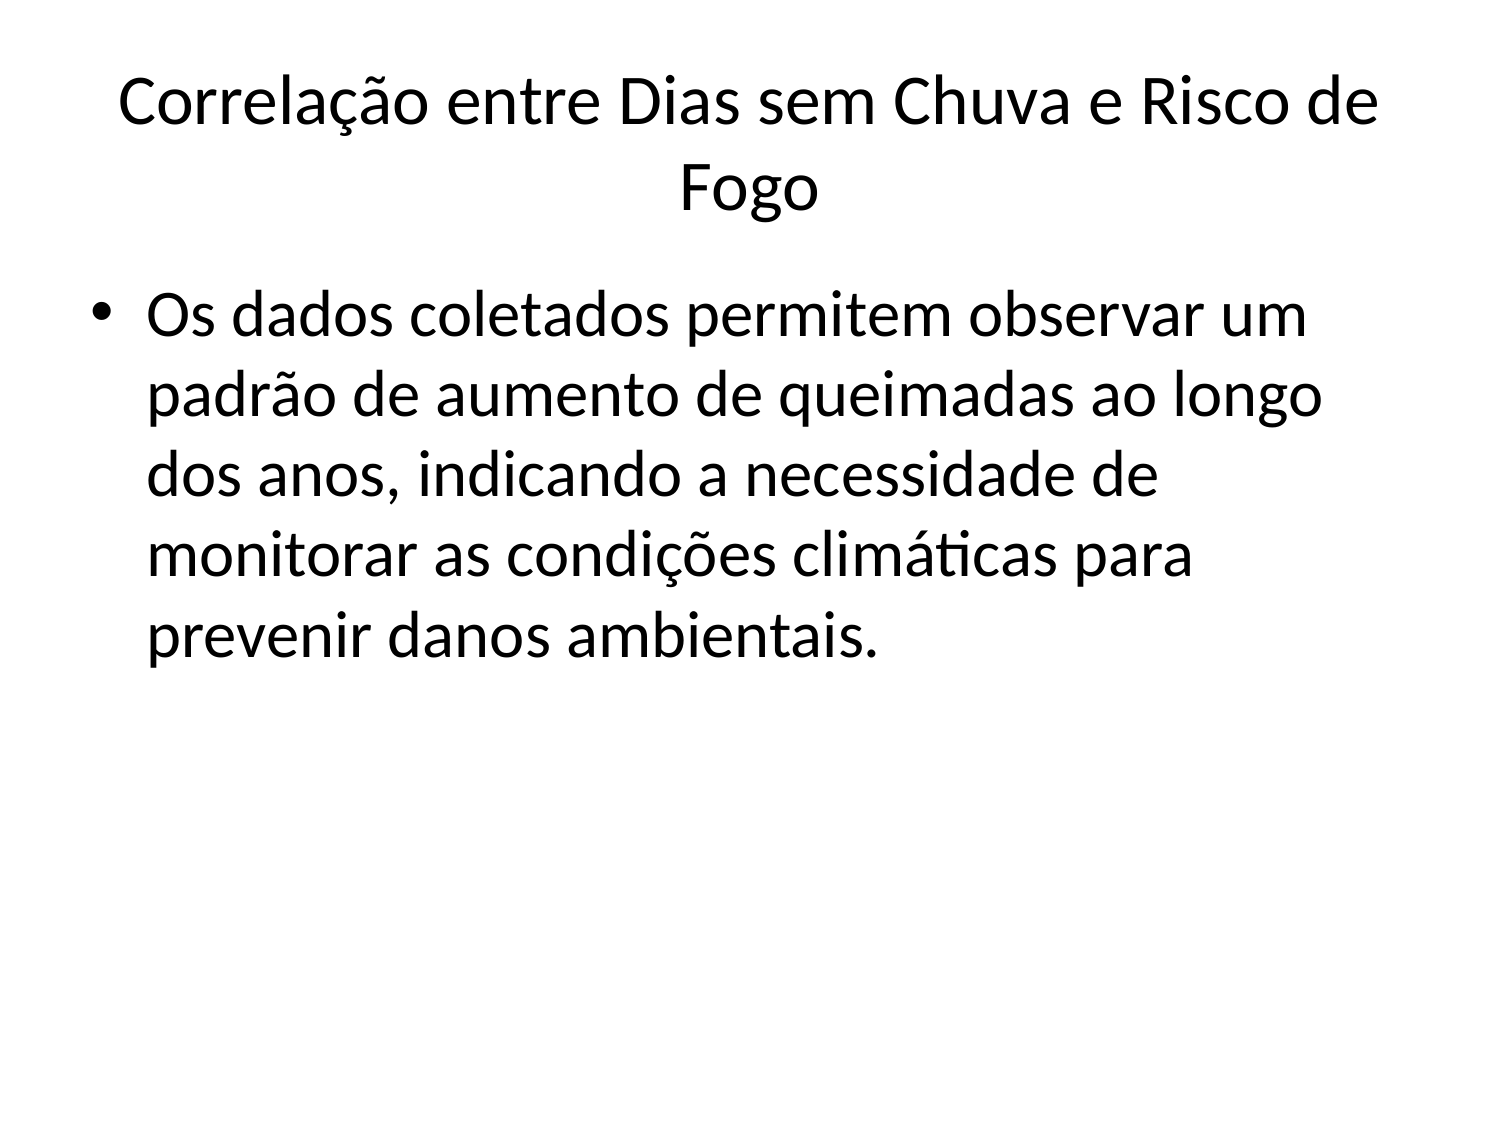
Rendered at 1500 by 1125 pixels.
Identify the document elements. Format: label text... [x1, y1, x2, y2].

list Os dados coletados permitem observar um padrão de aumento de queimadas ao longo dos anos, indicando a necessidade de monitorar as condições climáticas para prevenir danos ambientais. [75, 262, 1425, 1005]
title Correlação entre Dias sem Chuva e Risco de Fogo [75, 45, 1425, 233]
